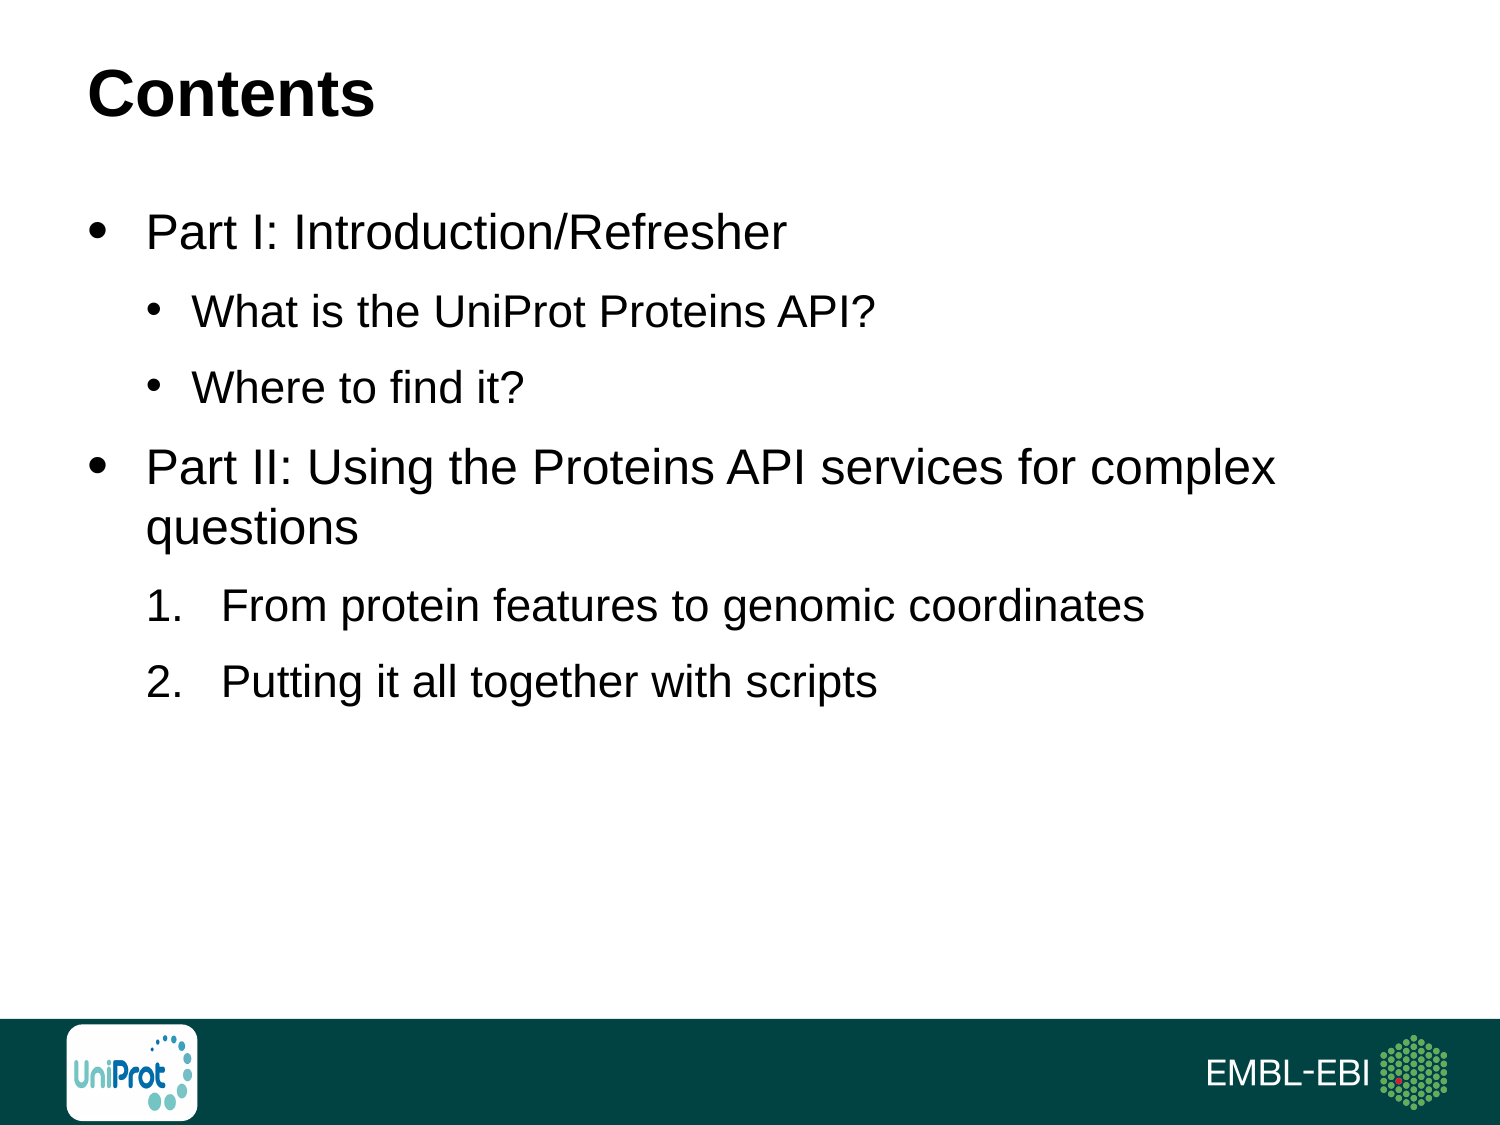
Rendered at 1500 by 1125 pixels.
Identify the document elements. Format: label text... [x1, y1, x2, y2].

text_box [66, 1024, 198, 1122]
picture [1208, 1035, 1447, 1110]
list Part I: Introduction/Refresher What is the UniProt Proteins API? Where to find it? Part II: Using the Proteins API services for complex questions From protein features to genomic coordinates Putting it all together with scripts [87, 200, 1425, 986]
title Contents [87, 50, 1425, 175]
